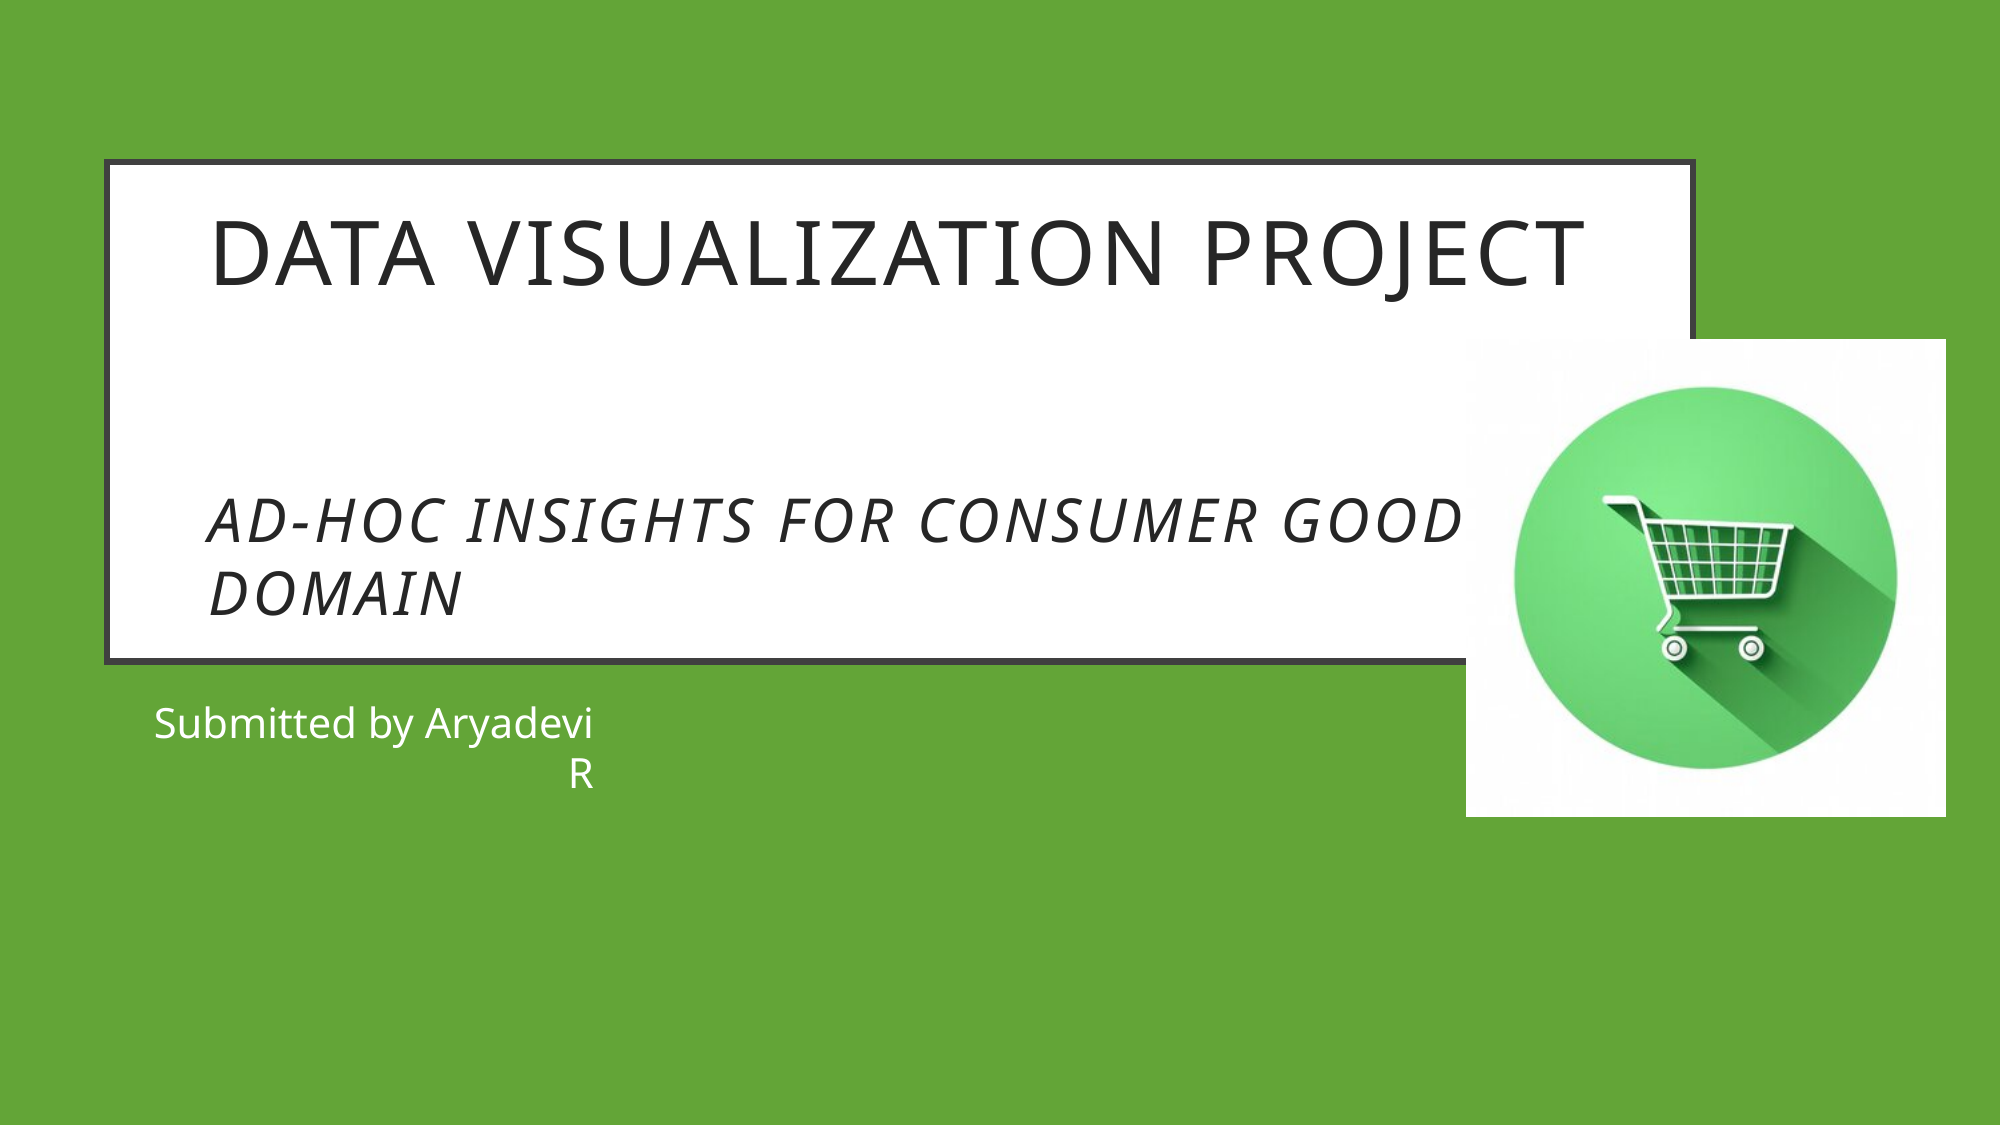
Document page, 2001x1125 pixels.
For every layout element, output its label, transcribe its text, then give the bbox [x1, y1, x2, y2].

title DATA VISUALIZATION PROJECT AD-HOC INSIGHTS for CONSUMER GOOD DOMAIN [104, 159, 1696, 665]
picture [1466, 339, 1946, 817]
subtitle Submitted by Aryadevi R [106, 689, 609, 781]
